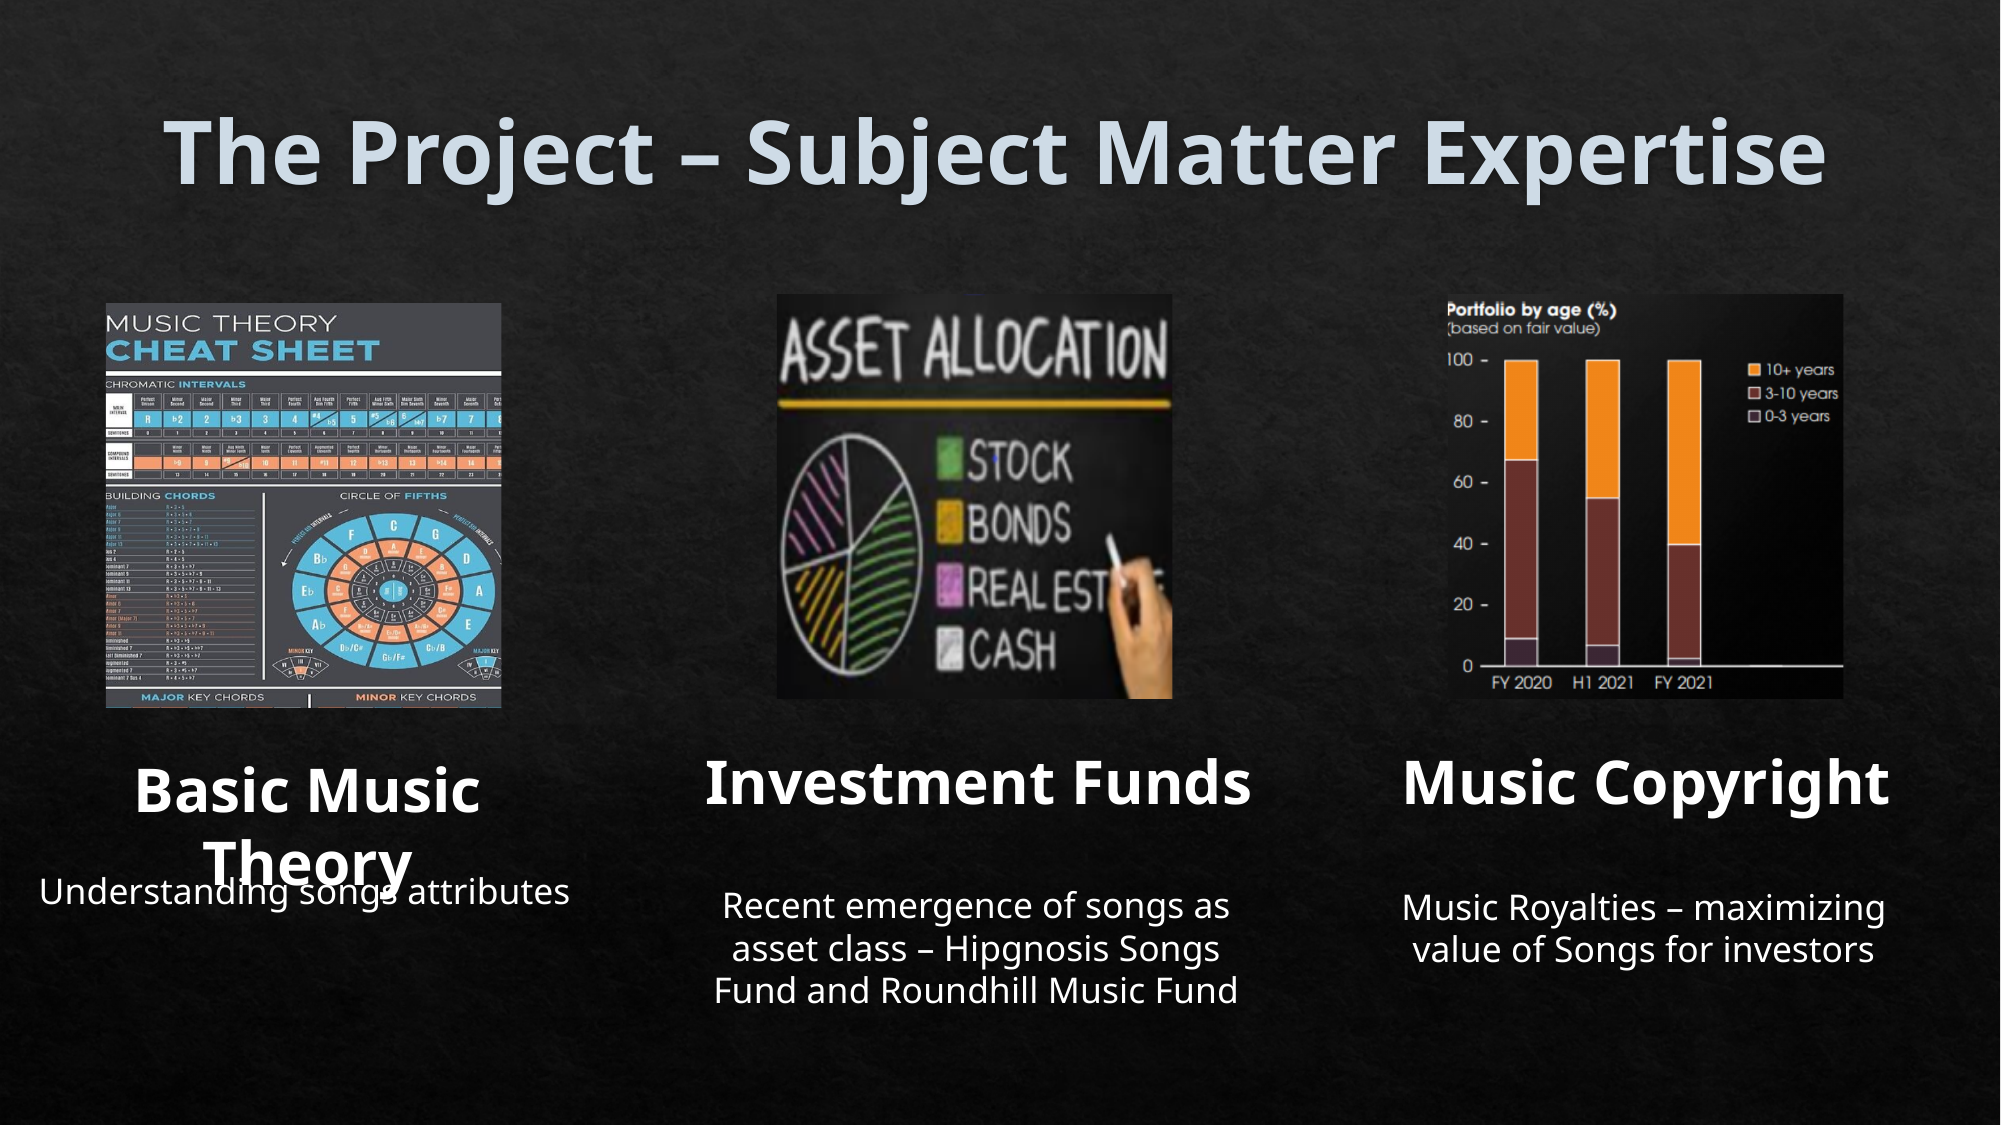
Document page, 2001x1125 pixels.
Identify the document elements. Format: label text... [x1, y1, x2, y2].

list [20, 225, 1938, 1026]
title The Project – Subject Matter Expertise [146, 52, 1846, 224]
